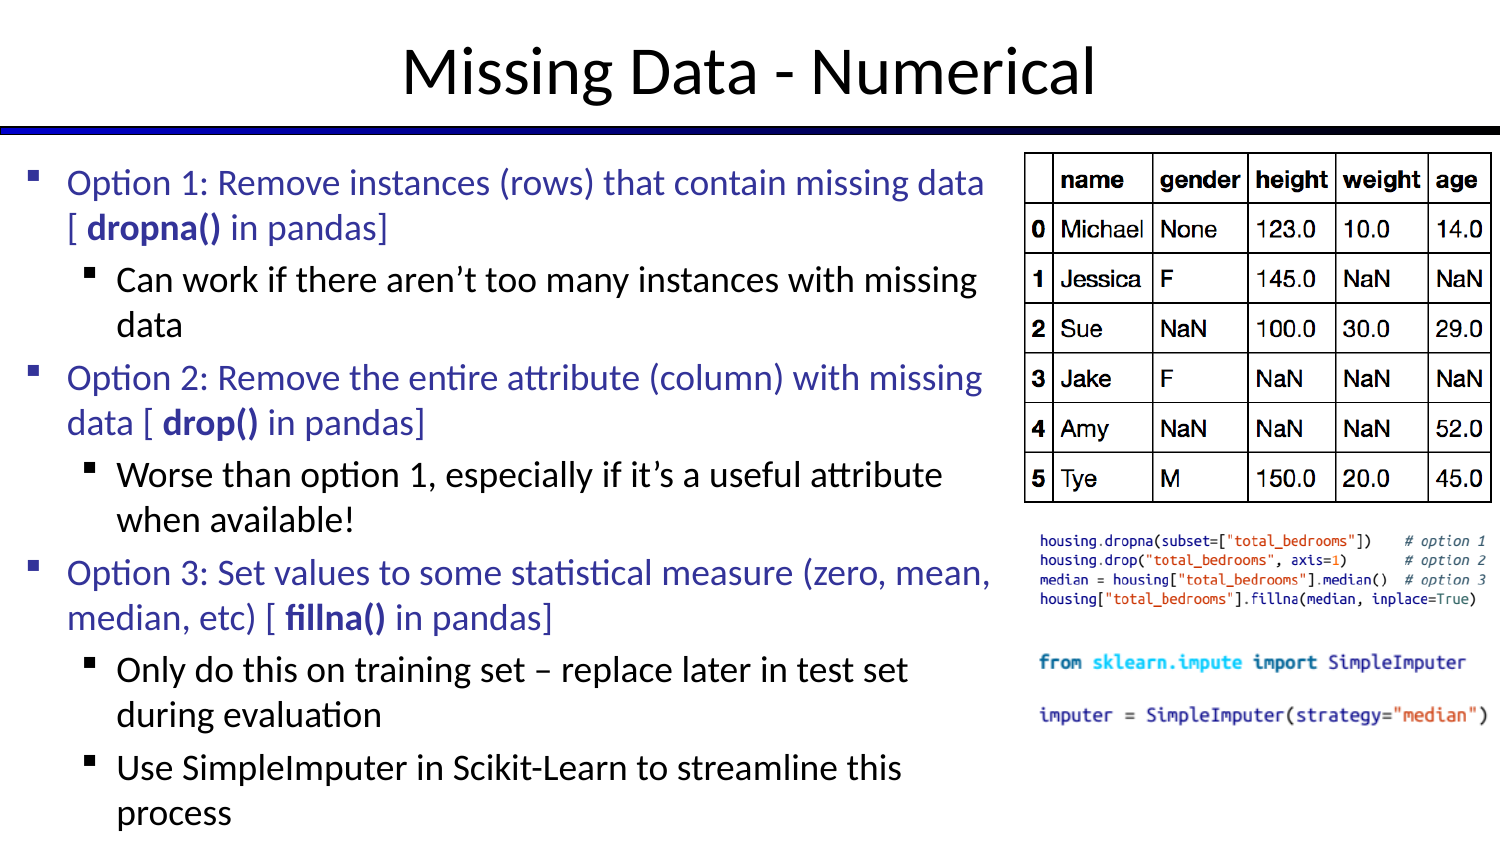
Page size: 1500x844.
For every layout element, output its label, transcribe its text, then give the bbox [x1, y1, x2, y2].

list Option 1: Remove instances (rows) that contain missing data [ dropna() in pandas] Can work if there aren’t too many instances with missing data Option 2: Remove the entire attribute (column) with missing data [ drop() in pandas] Worse than option 1, especially if it’s a useful attribute when available! Option 3: Set values to some statistical measure (zero, mean, median, etc) [ fillna() in pandas] Only do this on training set – replace later in test set during evaluation Use SimpleImputer in Scikit-Learn to streamline this process [13, 151, 1020, 735]
title Missing Data - Numerical [0, 0, 1500, 138]
picture [1018, 151, 1496, 507]
picture [1039, 651, 1496, 732]
picture [1036, 529, 1493, 613]
